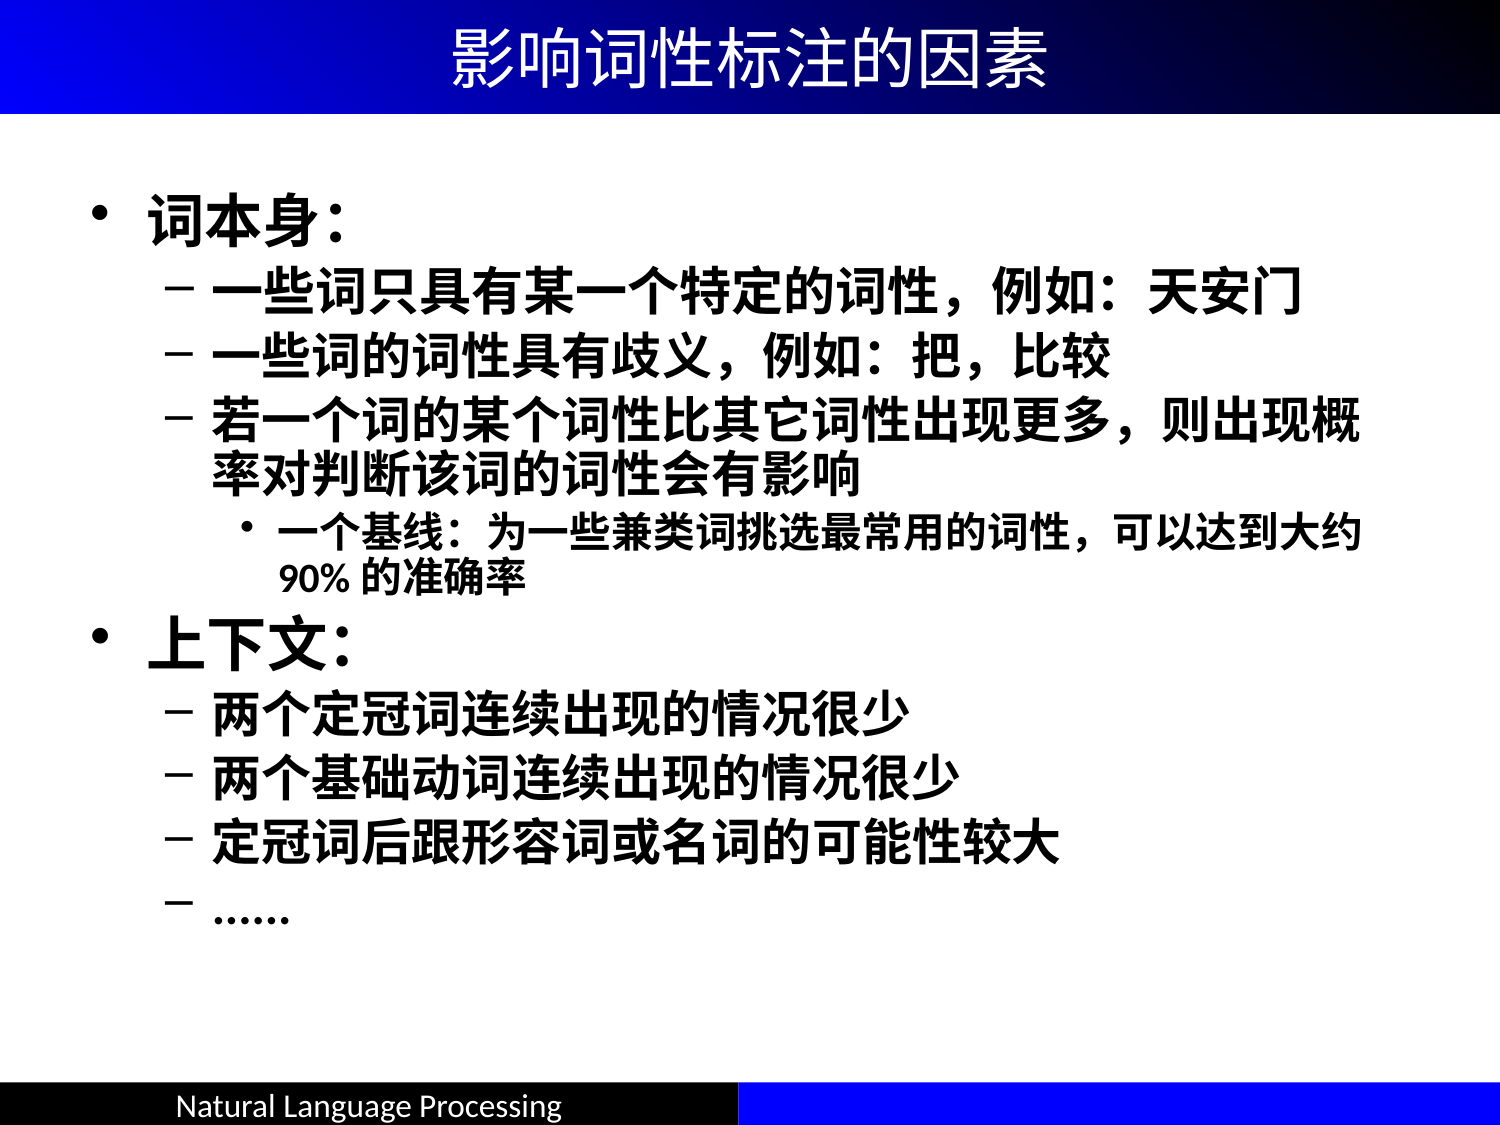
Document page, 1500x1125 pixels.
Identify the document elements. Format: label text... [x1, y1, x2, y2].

list 词本身： 一些词只具有某一个特定的词性，例如：天安门 一些词的词性具有歧义，例如：把，比较 若一个词的某个词性比其它词性出现更多，则出现概率对判断该词的词性会有影响 一个基线：为一些兼类词挑选最常用的词性，可以达到大约90%的准确率 上下文： 两个定冠词连续出现的情况很少 两个基础动词连续出现的情况很少 定冠词后跟形容词或名词的可能性较大 ...... [74, 184, 1426, 1006]
title 影响词性标注的因素 [0, 0, 1500, 115]
